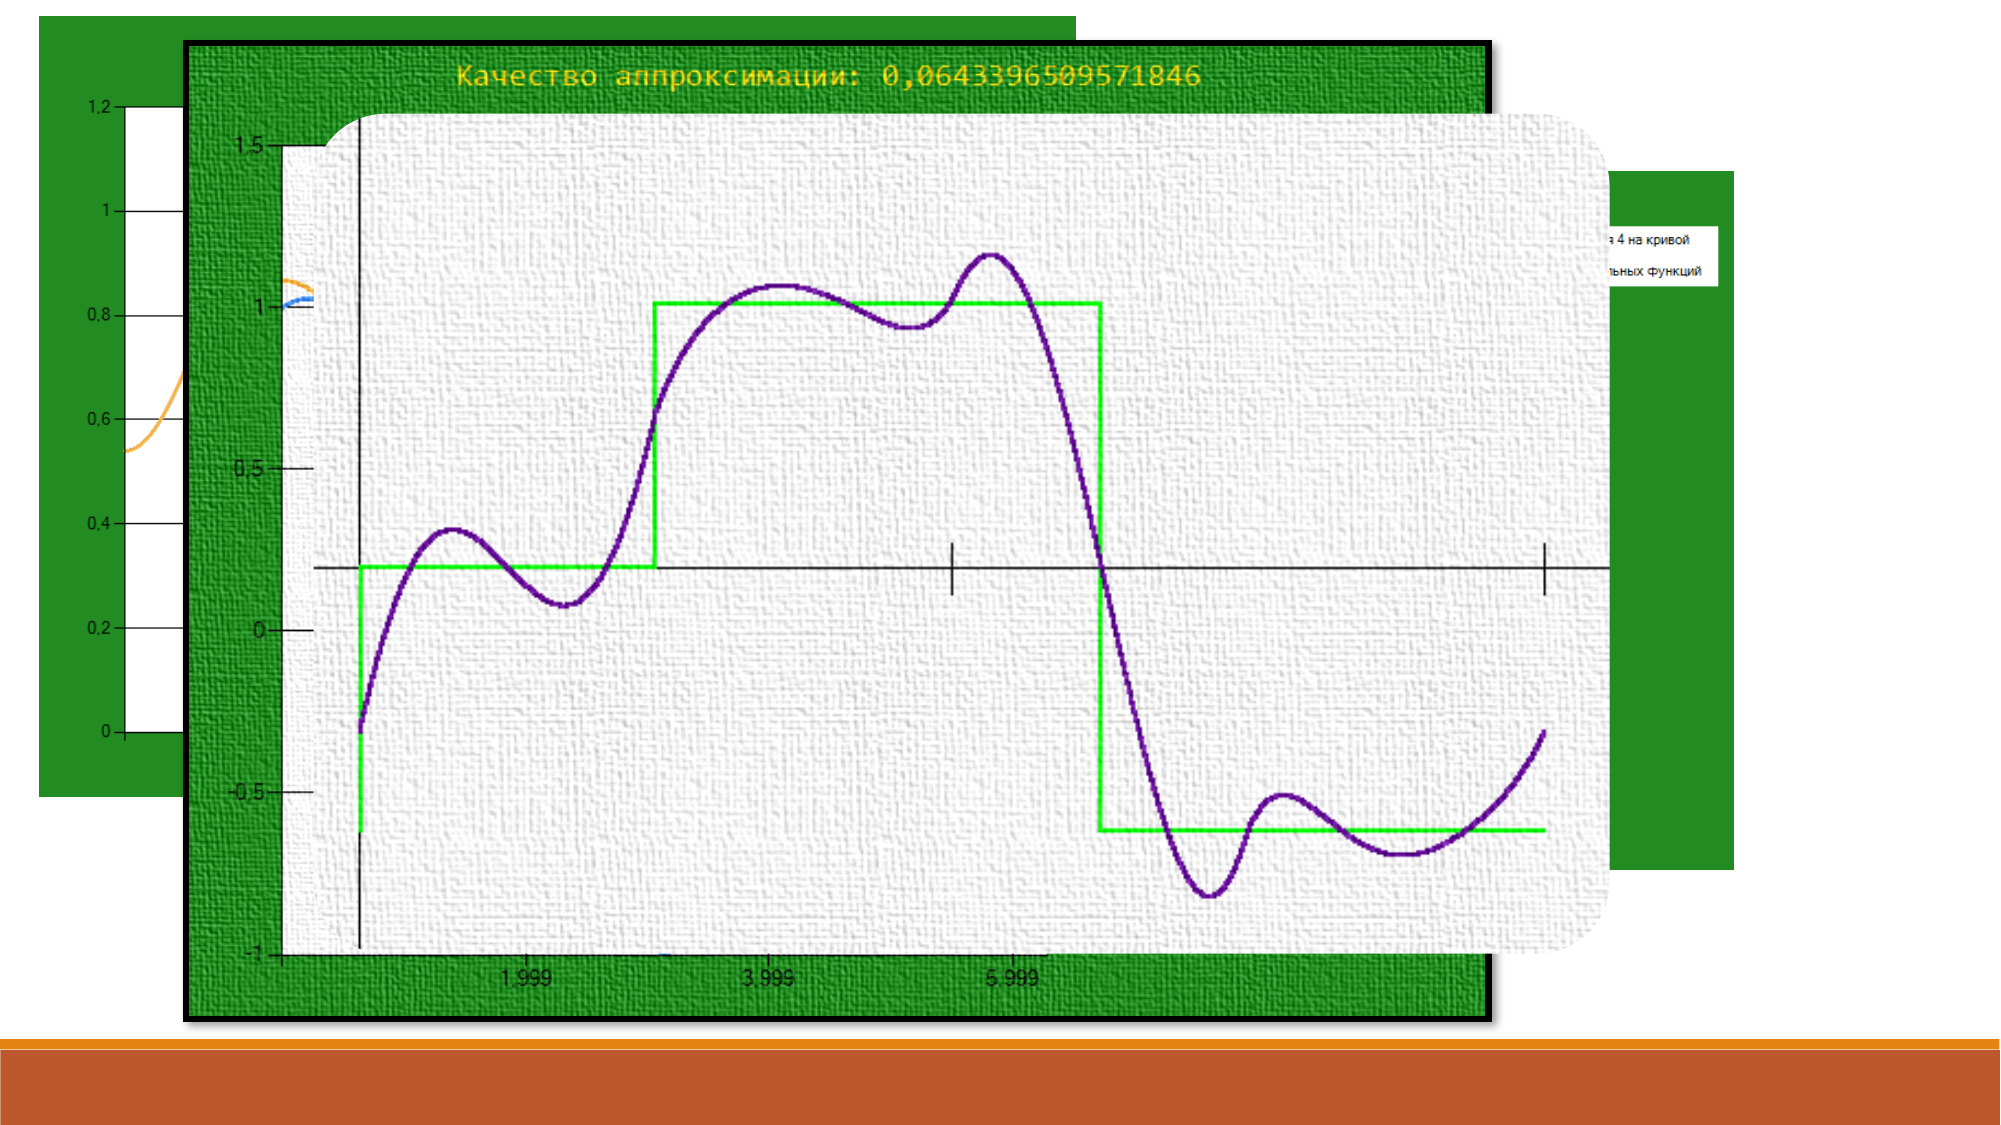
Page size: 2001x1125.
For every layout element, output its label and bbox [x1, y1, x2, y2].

picture [38, 16, 1735, 1017]
